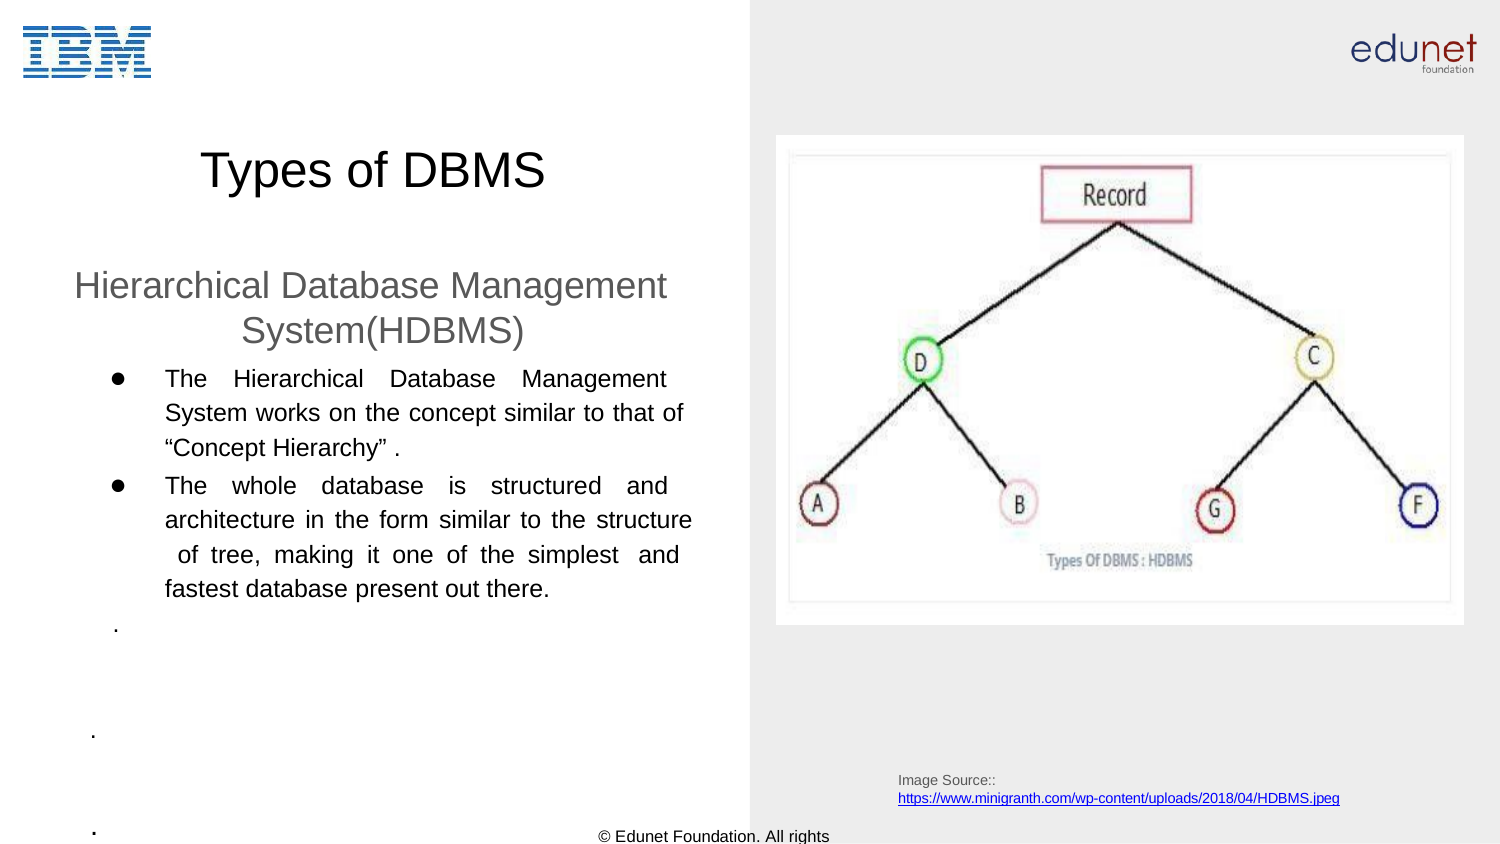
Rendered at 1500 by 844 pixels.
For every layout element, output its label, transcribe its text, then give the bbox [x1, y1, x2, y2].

footer © Edunet Foundation. All rights reserved. [596, 825, 744, 844]
text_box Hierarchical Database Management System(HDBMS) [72, 259, 673, 352]
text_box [749, 0, 1500, 844]
text_box The Hierarchical Database Management System works on the concept similar to that of “Concept Hierarchy” . The whole database is structured and architecture in the form similar to the structure of tree, making it one of the simplest and fastest database present out there. . . [87, 355, 694, 744]
text_box . [87, 806, 101, 842]
title Types of DBMS [197, 135, 549, 259]
picture [23, 26, 151, 78]
picture [776, 134, 1465, 625]
